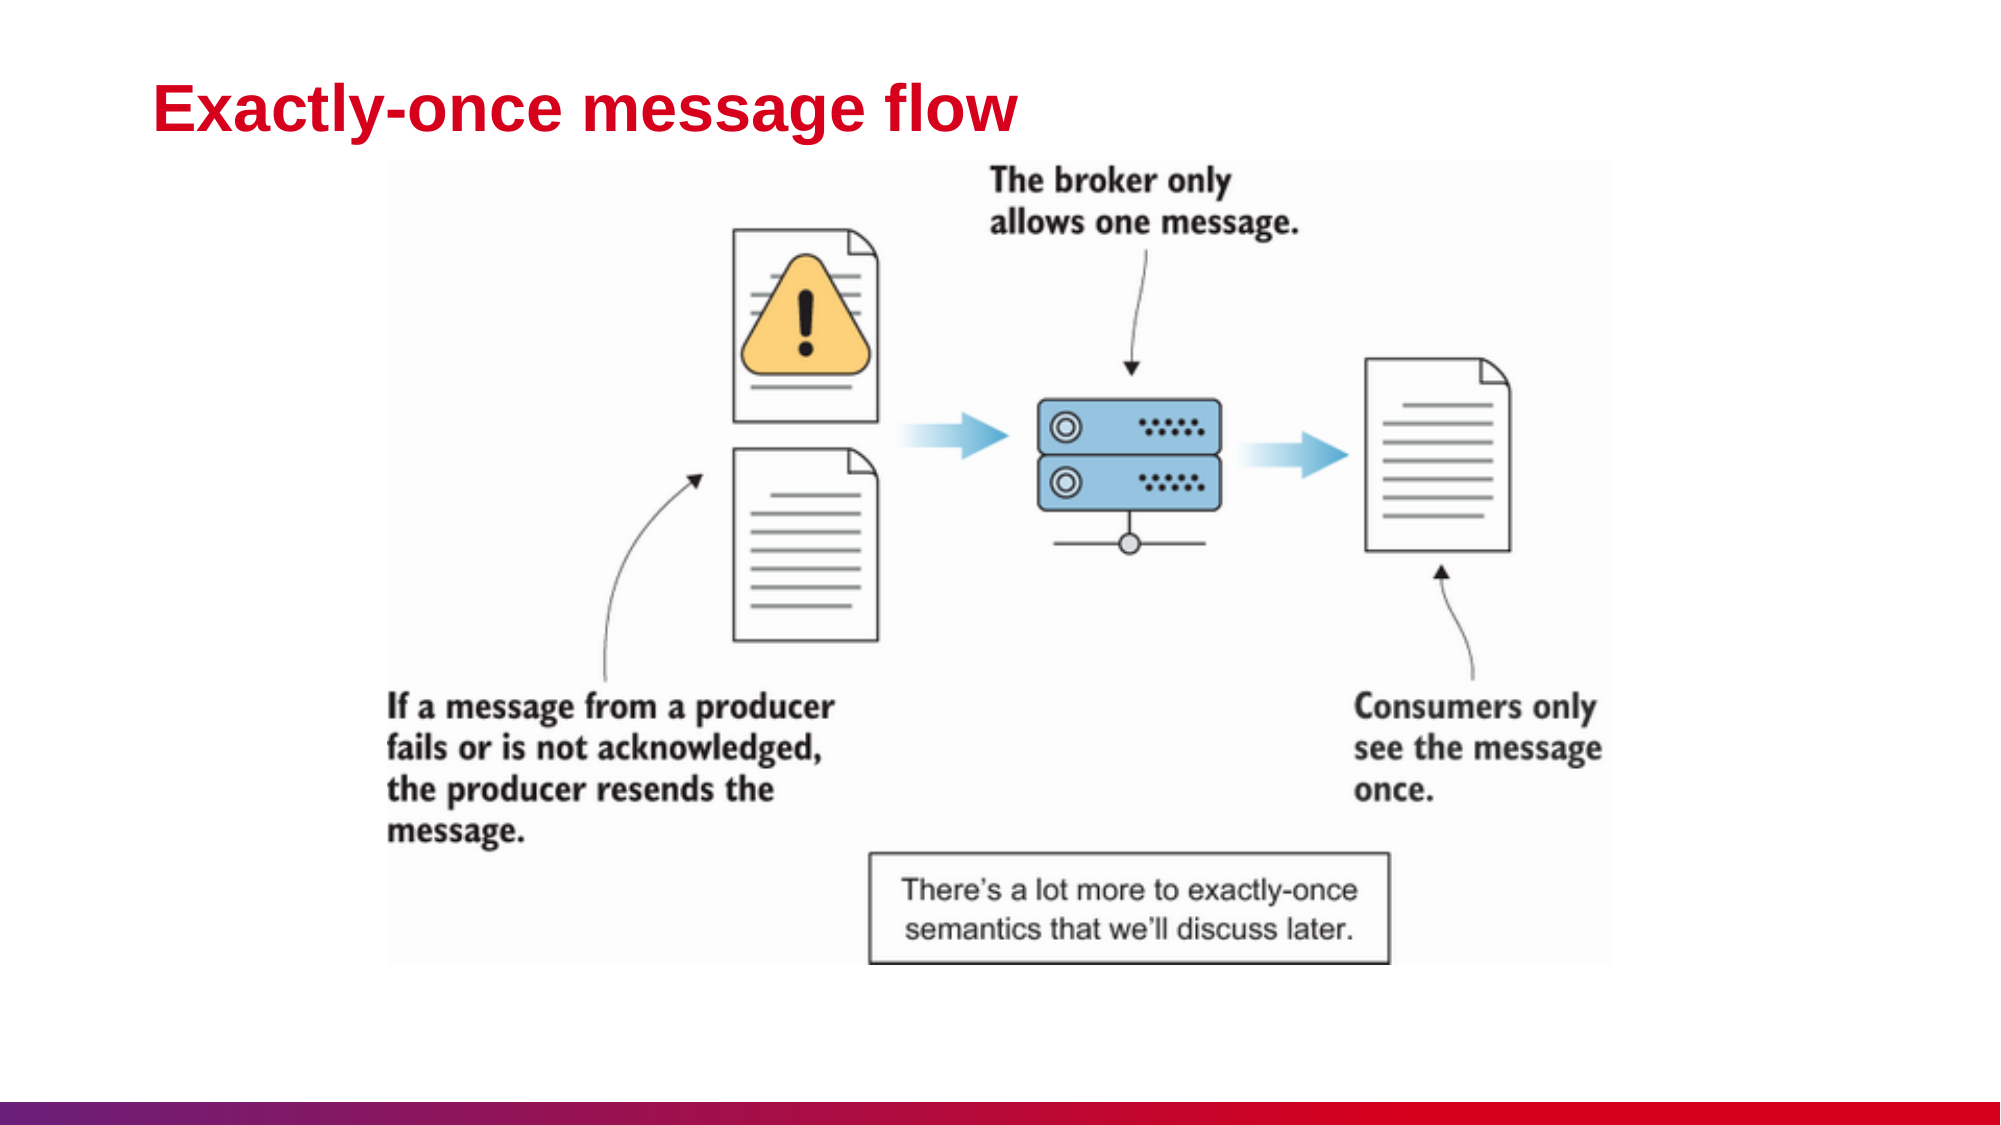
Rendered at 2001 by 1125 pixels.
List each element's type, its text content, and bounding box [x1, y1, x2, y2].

title Exactly-once message flow [137, 66, 1826, 155]
picture [387, 160, 1613, 965]
